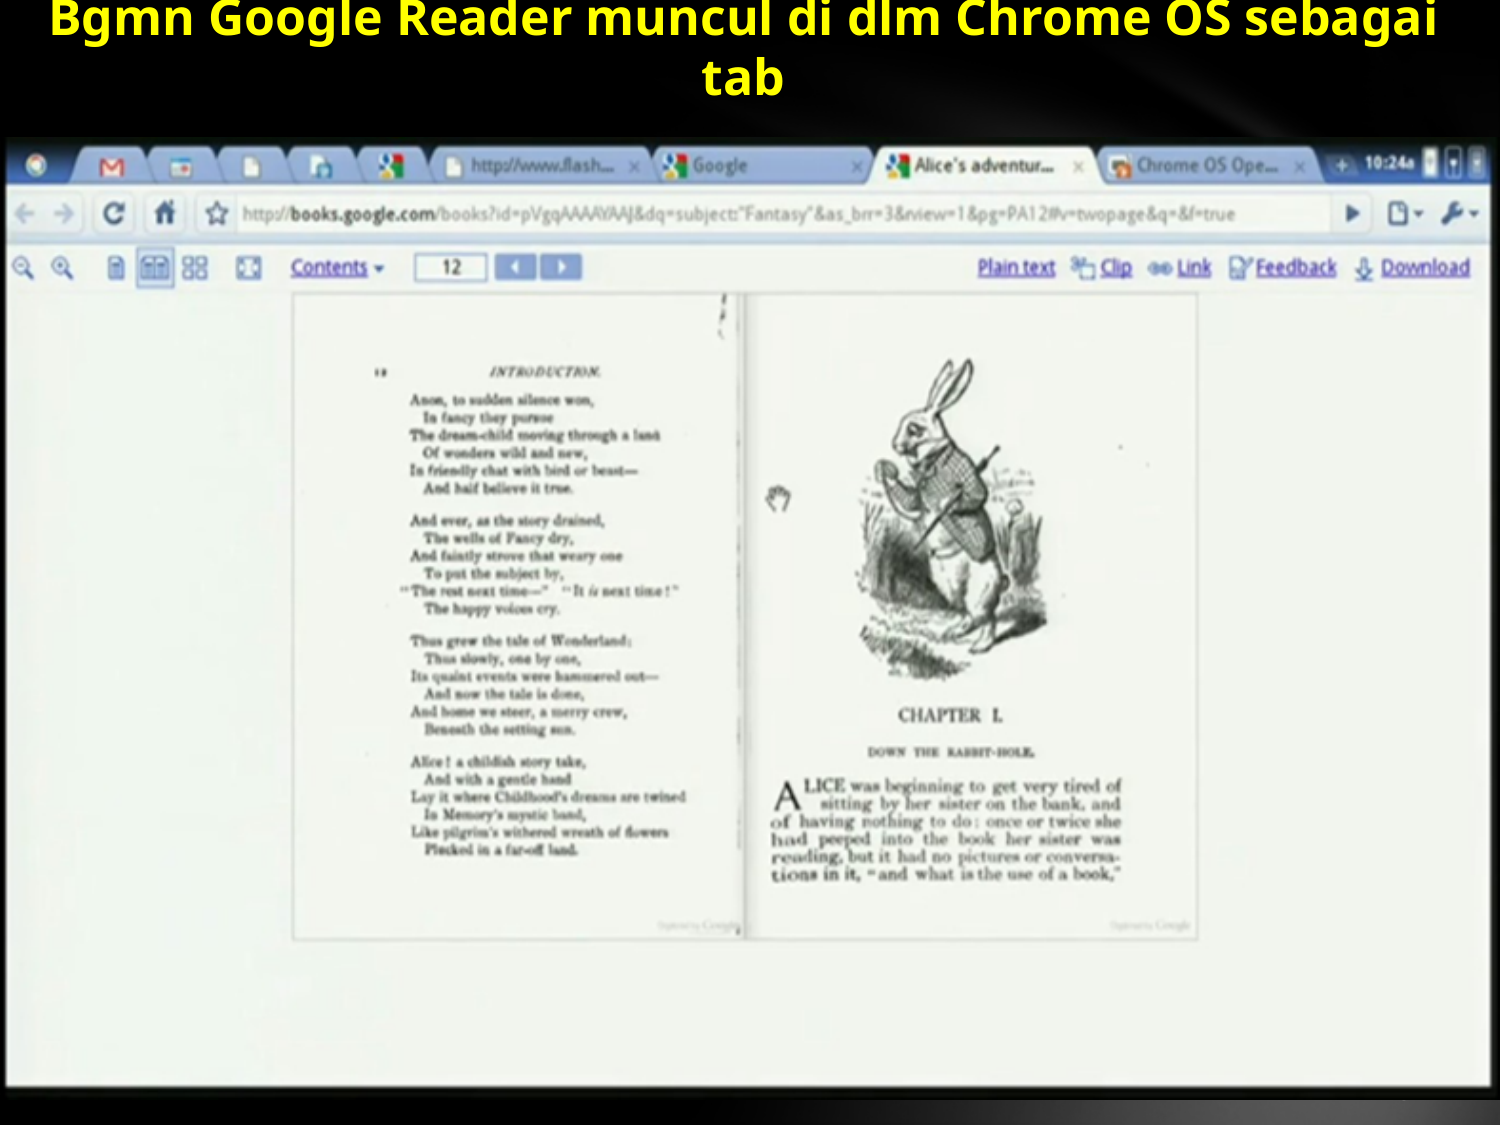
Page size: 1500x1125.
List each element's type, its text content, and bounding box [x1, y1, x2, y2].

title Bgmn Google Reader muncul di dlm Chrome OS sebagai tab [12, 24, 1475, 113]
picture [0, 137, 1500, 1101]
